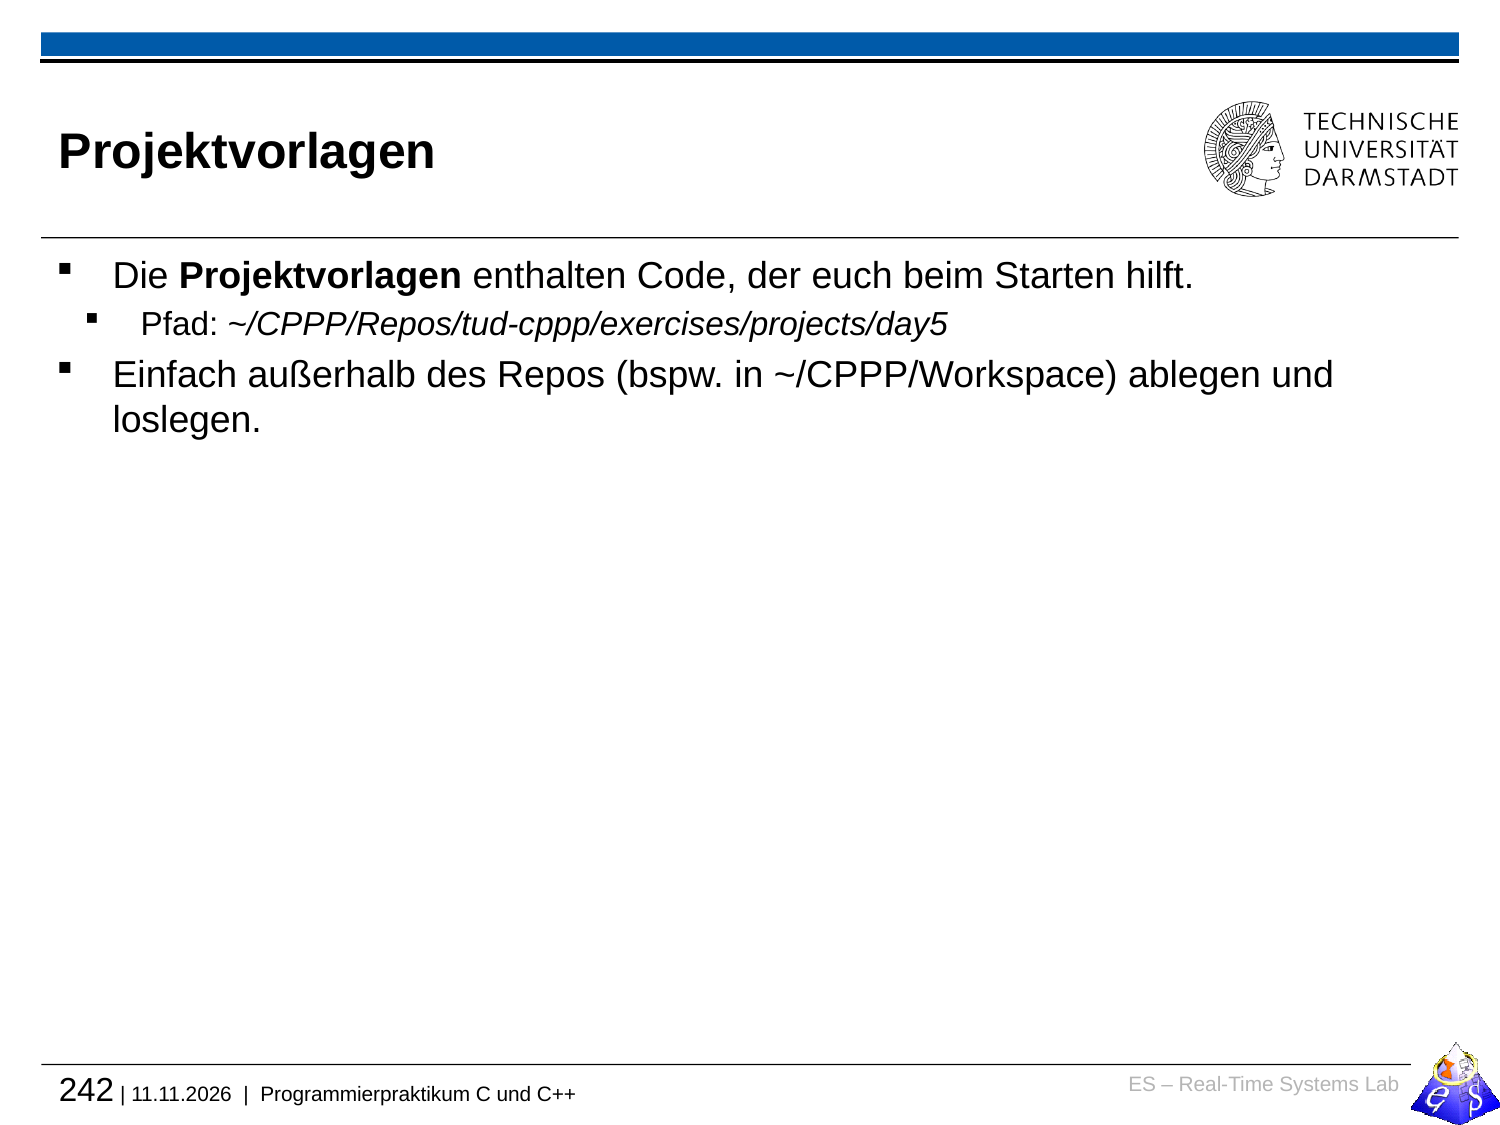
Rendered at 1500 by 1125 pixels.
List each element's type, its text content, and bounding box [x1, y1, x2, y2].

title Projektvorlagen [58, 80, 1187, 218]
list Die Projektvorlagen enthalten Code, der euch beim Starten hilft. Pfad: ~/CPPP/Repos/tud-cppp/exercises/projects/day5 Einfach außerhalb des Repos (bspw. in ~/CPPP/Workspace) ablegen und loslegen. [41, 243, 1459, 1059]
picture [1411, 1041, 1500, 1125]
picture [1187, 84, 1483, 214]
